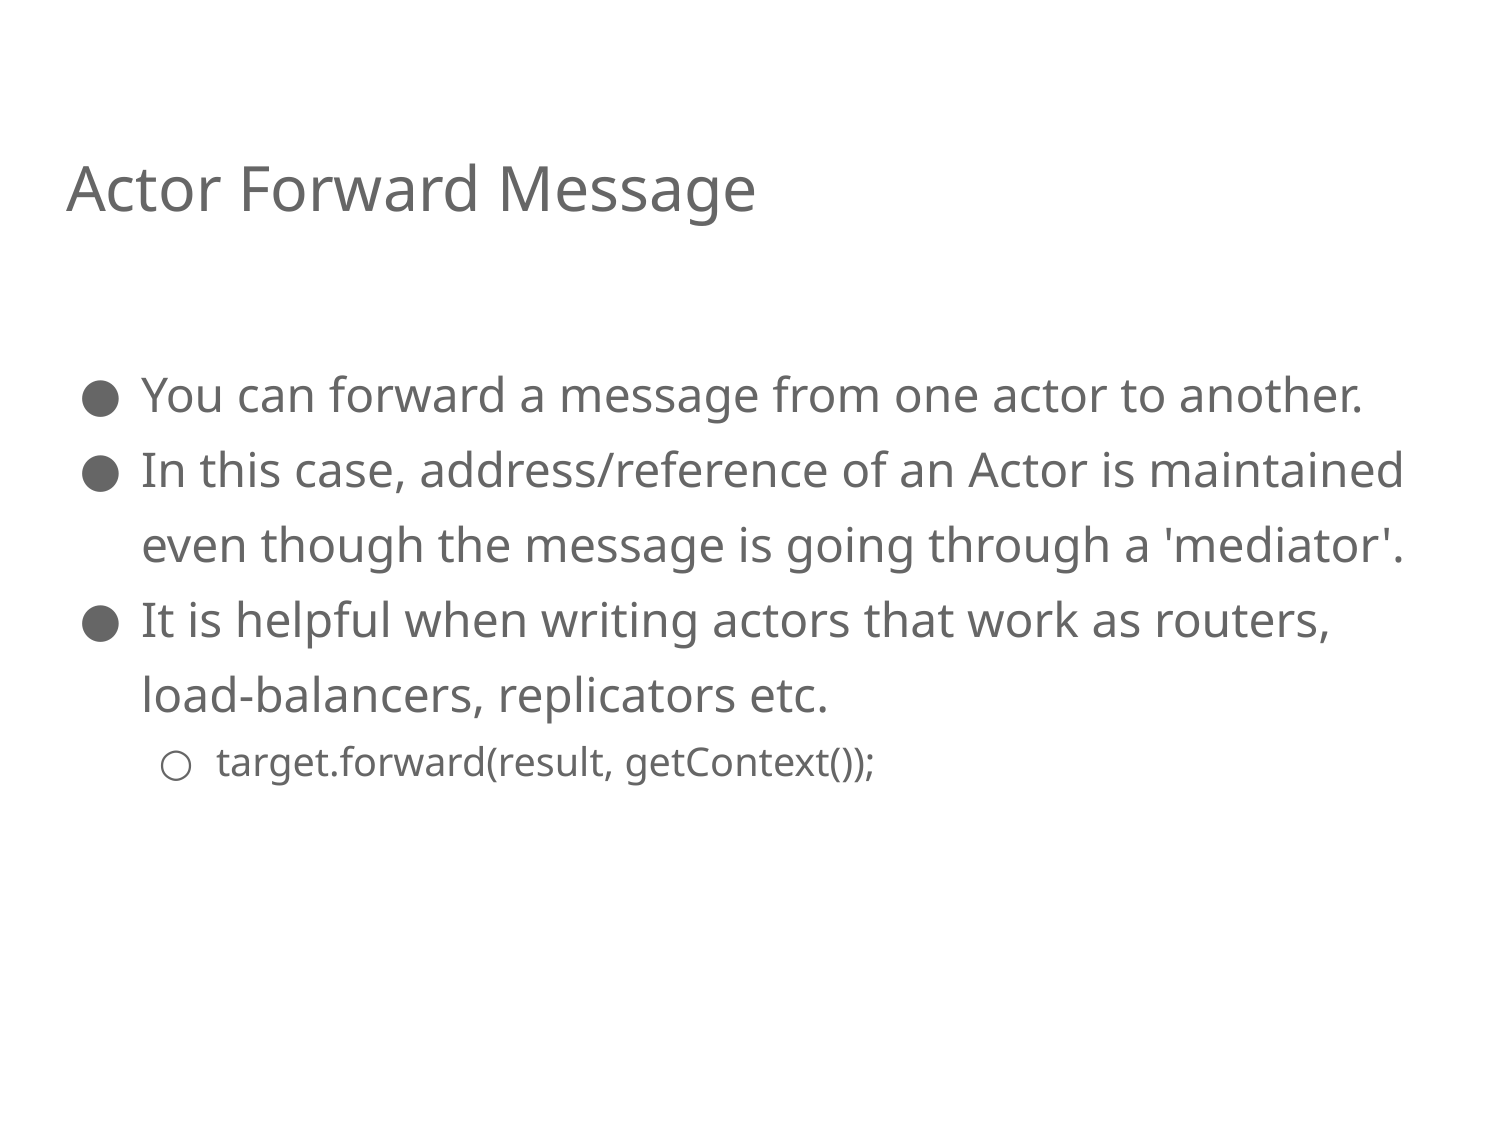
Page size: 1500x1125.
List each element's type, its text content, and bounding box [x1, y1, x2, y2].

list You can forward a message from one actor to another. In this case, address/reference of an Actor is maintained even though the message is going through a 'mediator'. It is helpful when writing actors that work as routers, load-balancers, replicators etc. target.forward(result, getContext()); [51, 336, 1449, 1125]
title Actor Forward Message [51, 129, 1449, 297]
